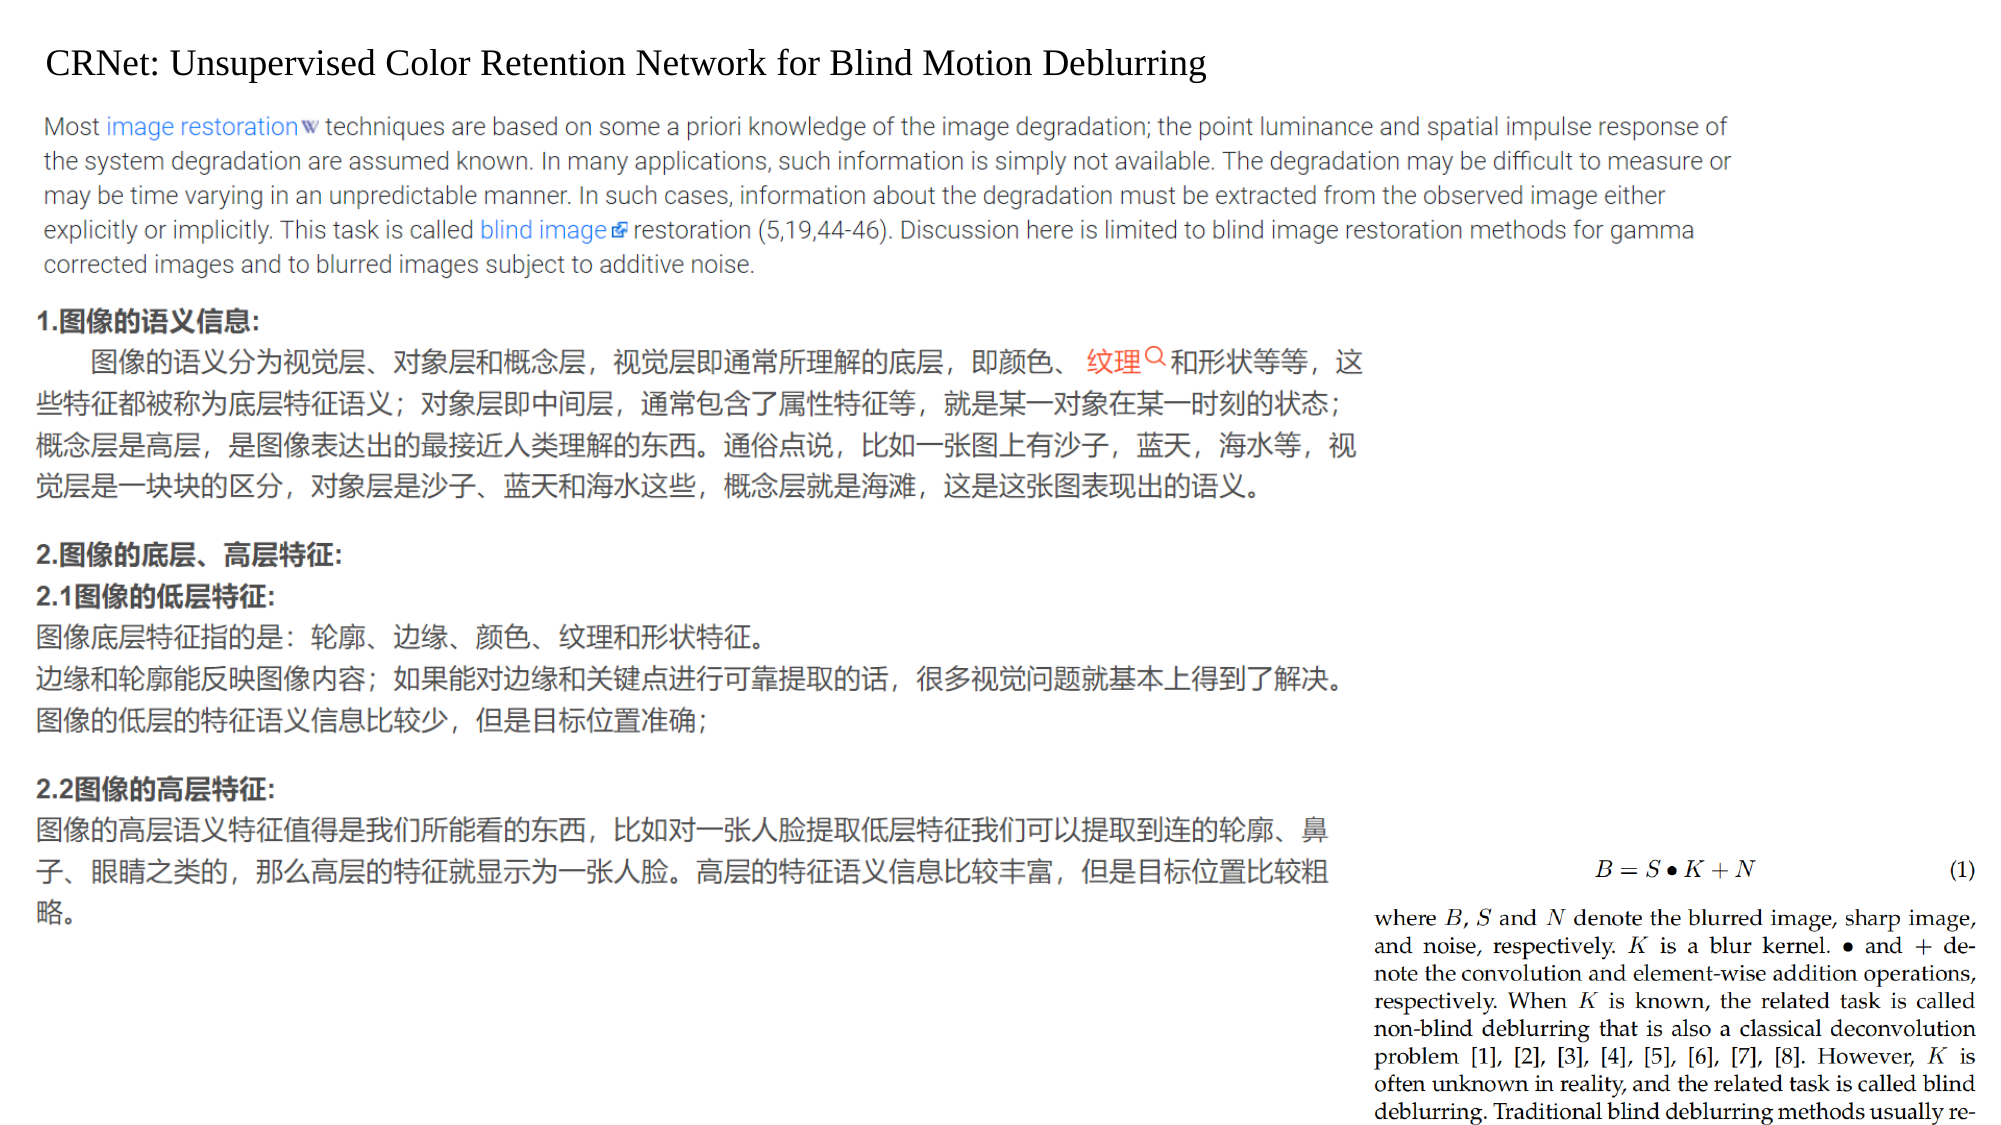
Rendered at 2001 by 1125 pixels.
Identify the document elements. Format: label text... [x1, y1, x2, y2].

picture [9, 107, 1758, 938]
text_box CRNet: Unsupervised Color Retention Network for Blind Motion Deblurring [30, 30, 1609, 91]
picture [1371, 845, 2000, 1125]
